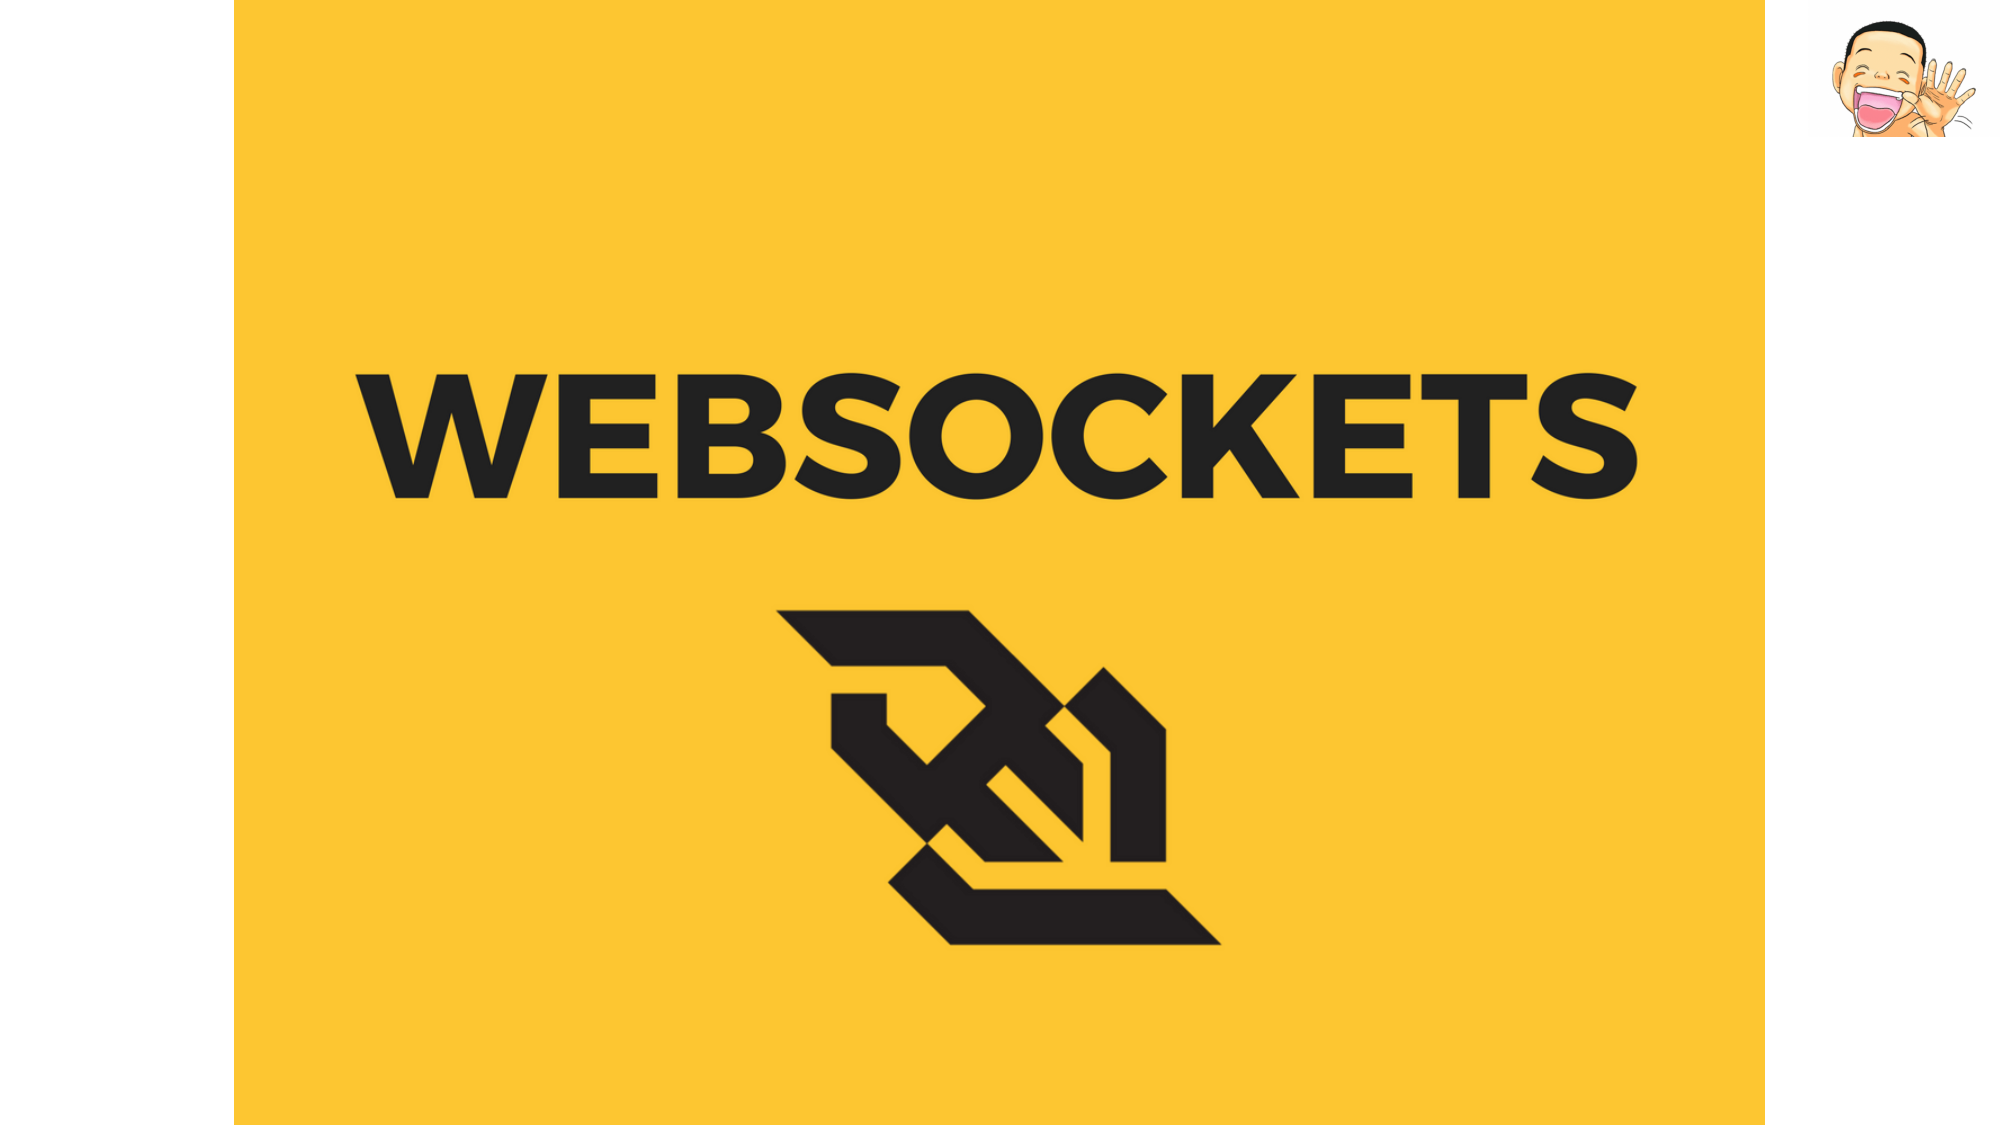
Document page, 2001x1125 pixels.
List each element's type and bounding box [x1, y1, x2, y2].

picture [234, 0, 1765, 1125]
picture [1808, 0, 2000, 137]
